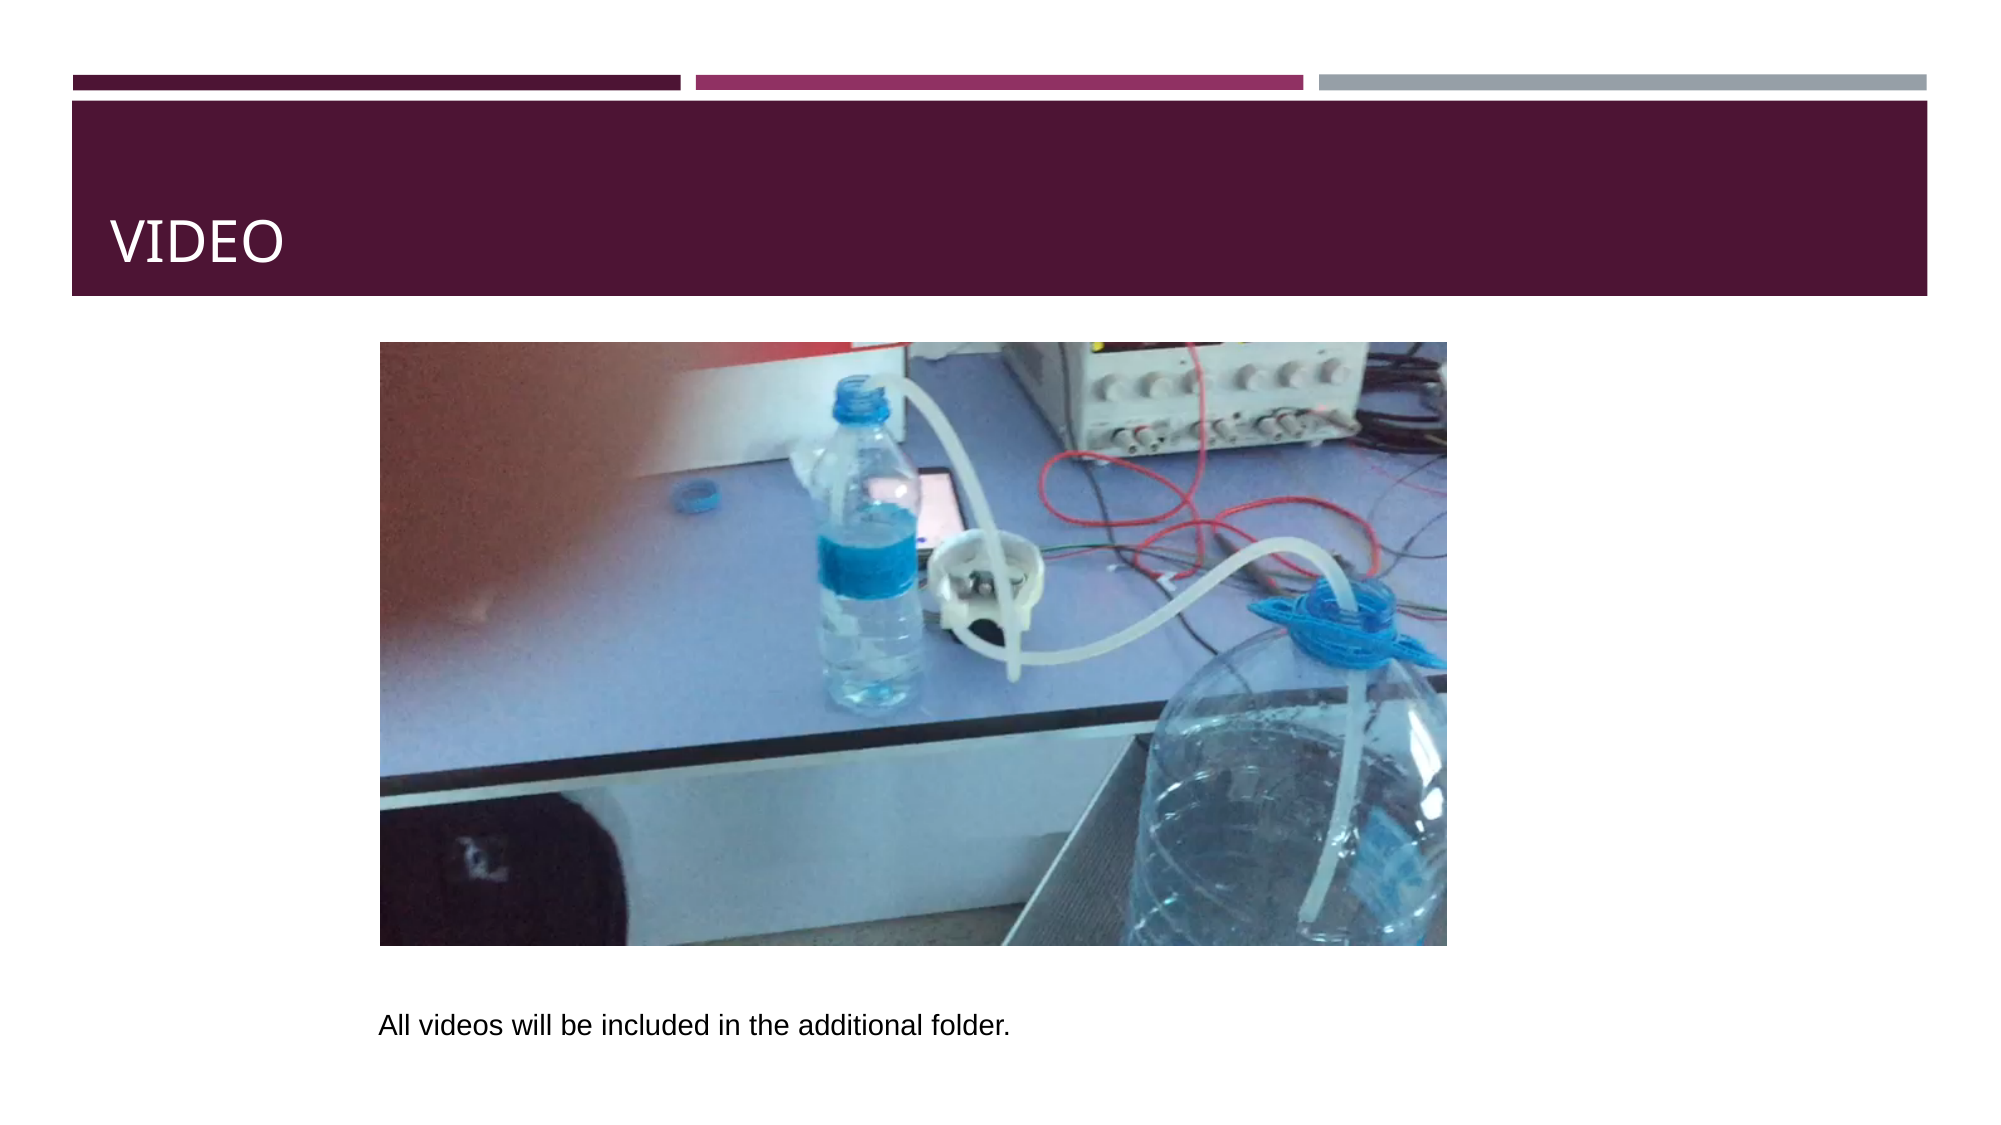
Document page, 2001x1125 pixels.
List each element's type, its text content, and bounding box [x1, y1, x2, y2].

title VIDEO [95, 115, 1905, 282]
text_box All videos will be included in the additional folder. [363, 991, 1280, 1104]
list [380, 342, 1447, 947]
